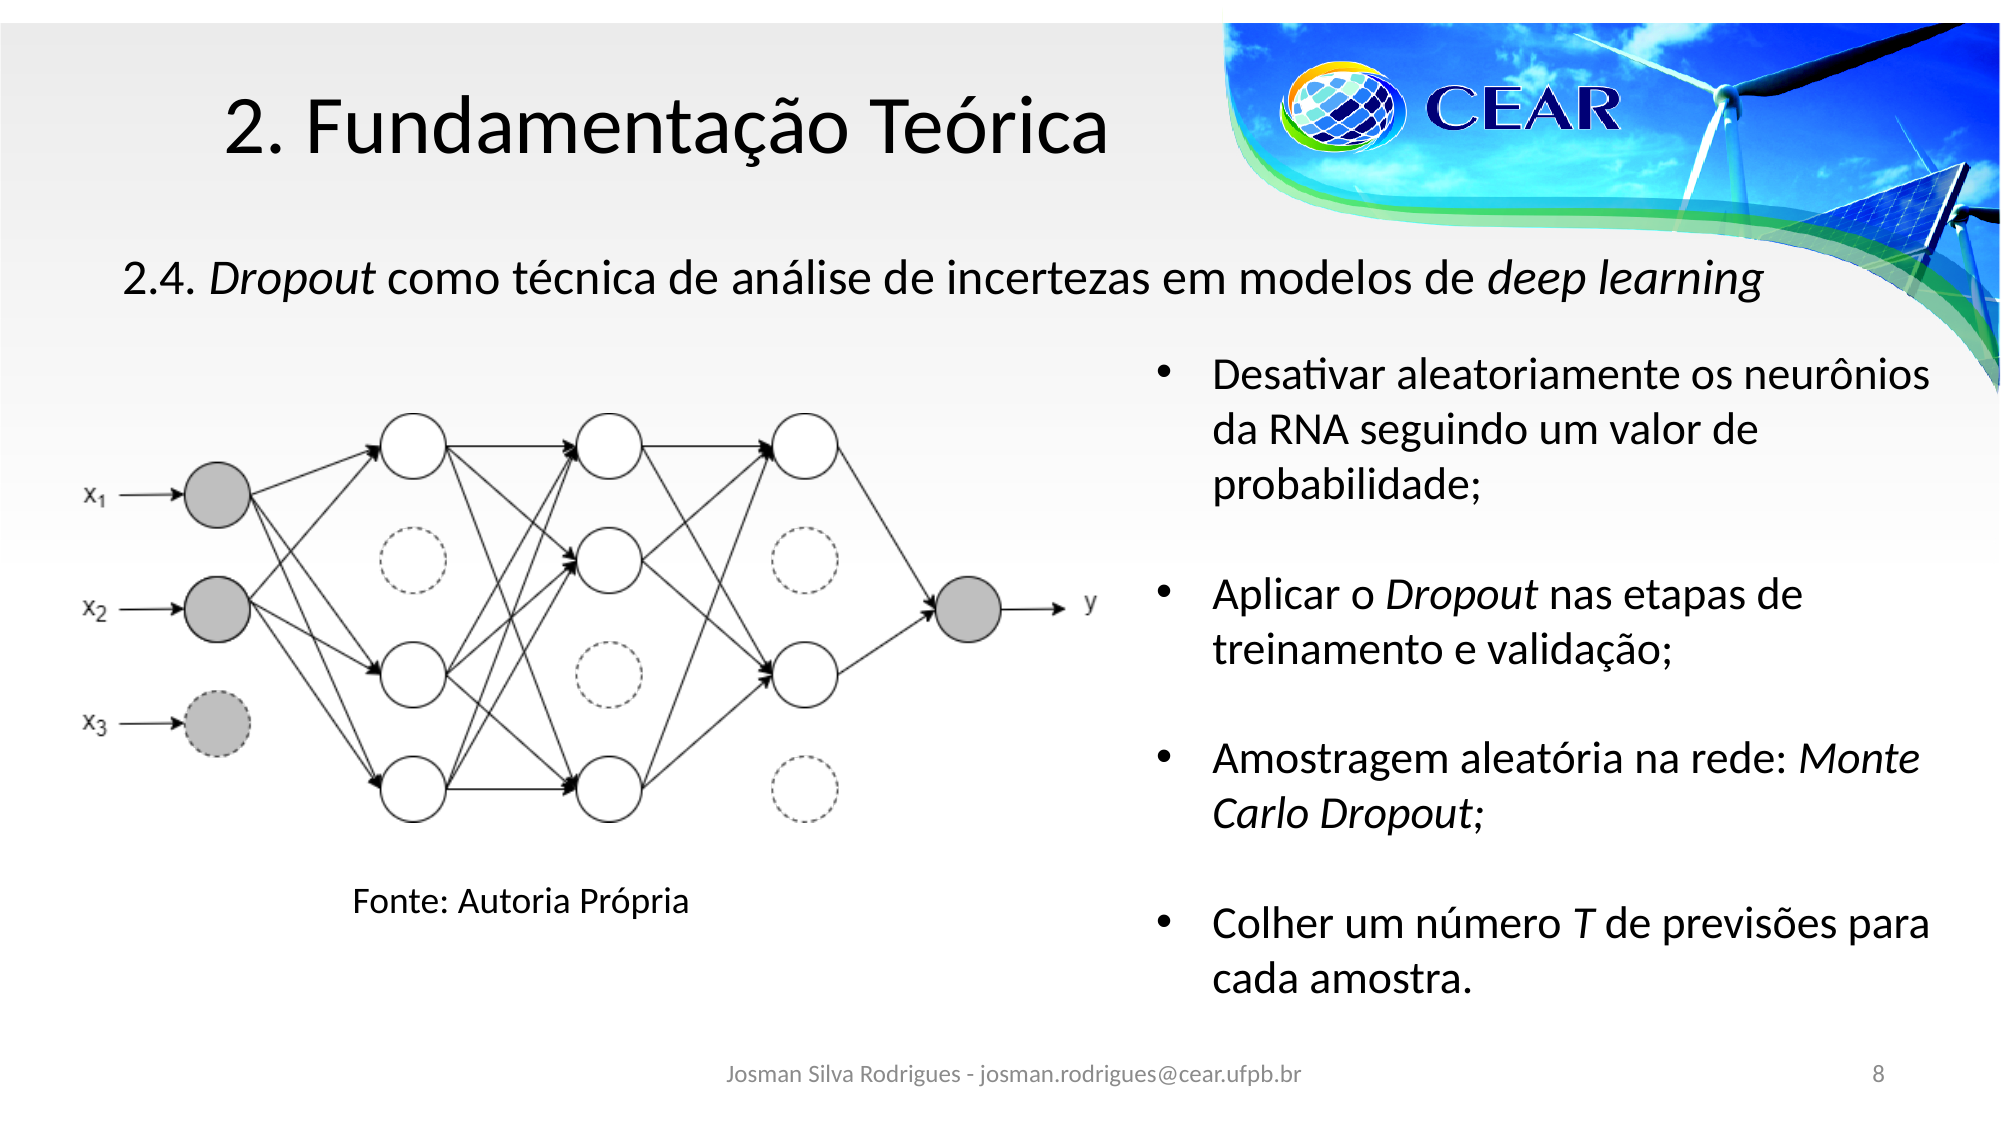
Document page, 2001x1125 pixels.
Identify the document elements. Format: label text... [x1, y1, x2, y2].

picture [0, 0, 2001, 1125]
slide_number 8 [1433, 1042, 1900, 1103]
footer Josman Silva Rodrigues - josman.rodrigues@cear.ufpb.br [667, 1042, 1363, 1103]
title 2. Fundamentação Teórica [107, 26, 1228, 215]
text_box 2.4. Dropout como técnica de análise de incertezas em modelos de deep learning [107, 237, 1825, 411]
text_box Desativar aleatoriamente os neurônios da RNA seguindo um valor de probabilidade; Aplicar o Dropout nas etapas de treinamento e validação; Amostragem aleatória na rede: Monte Carlo Dropout; Colher um número T de previsões para cada amostra. [1066, 335, 1964, 1011]
text_box Fonte: Autoria Própria [0, 869, 1067, 929]
